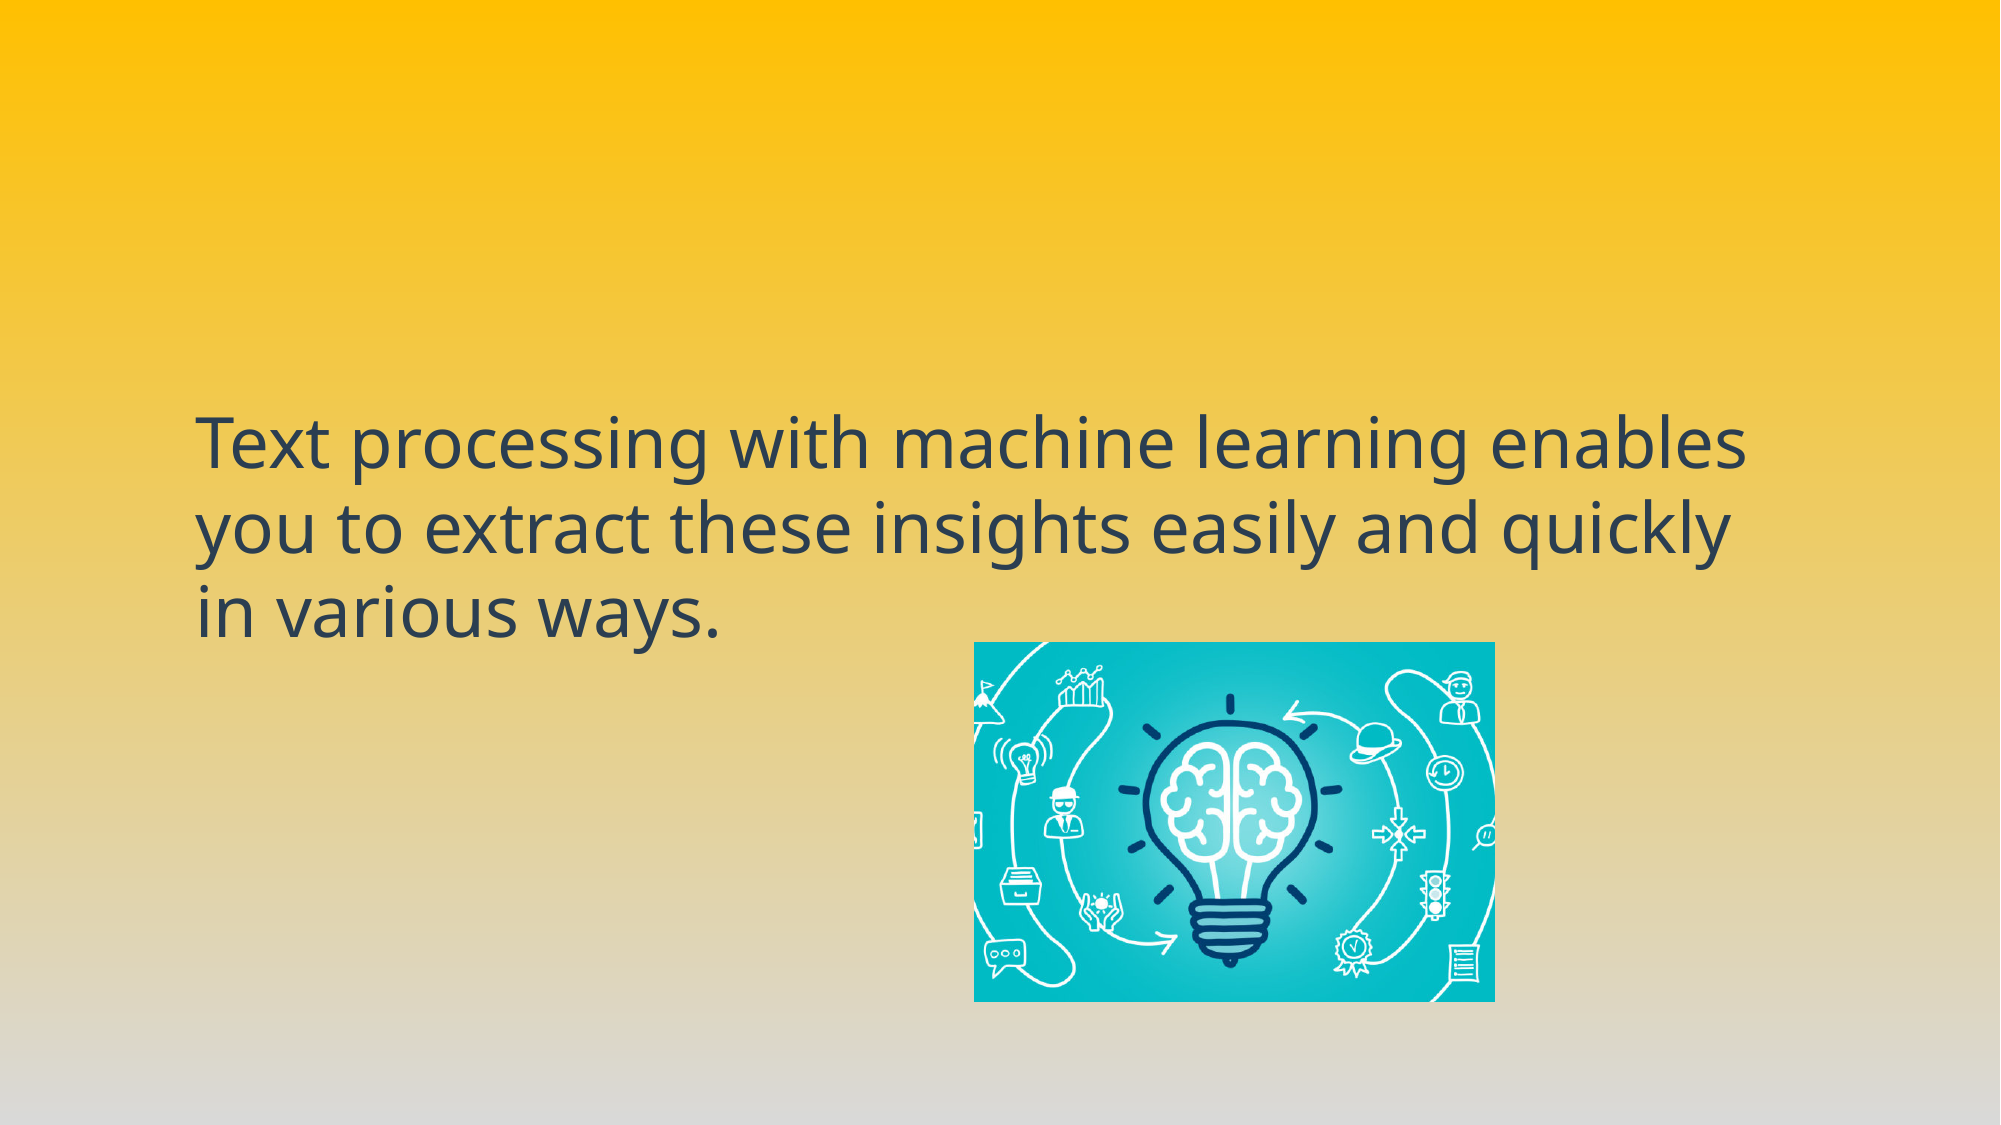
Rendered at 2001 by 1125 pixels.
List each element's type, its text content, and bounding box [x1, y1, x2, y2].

text_box Text processing with machine learning enables you to extract these insights easily and quickly in various ways. [180, 389, 1820, 660]
picture [974, 642, 1495, 1002]
